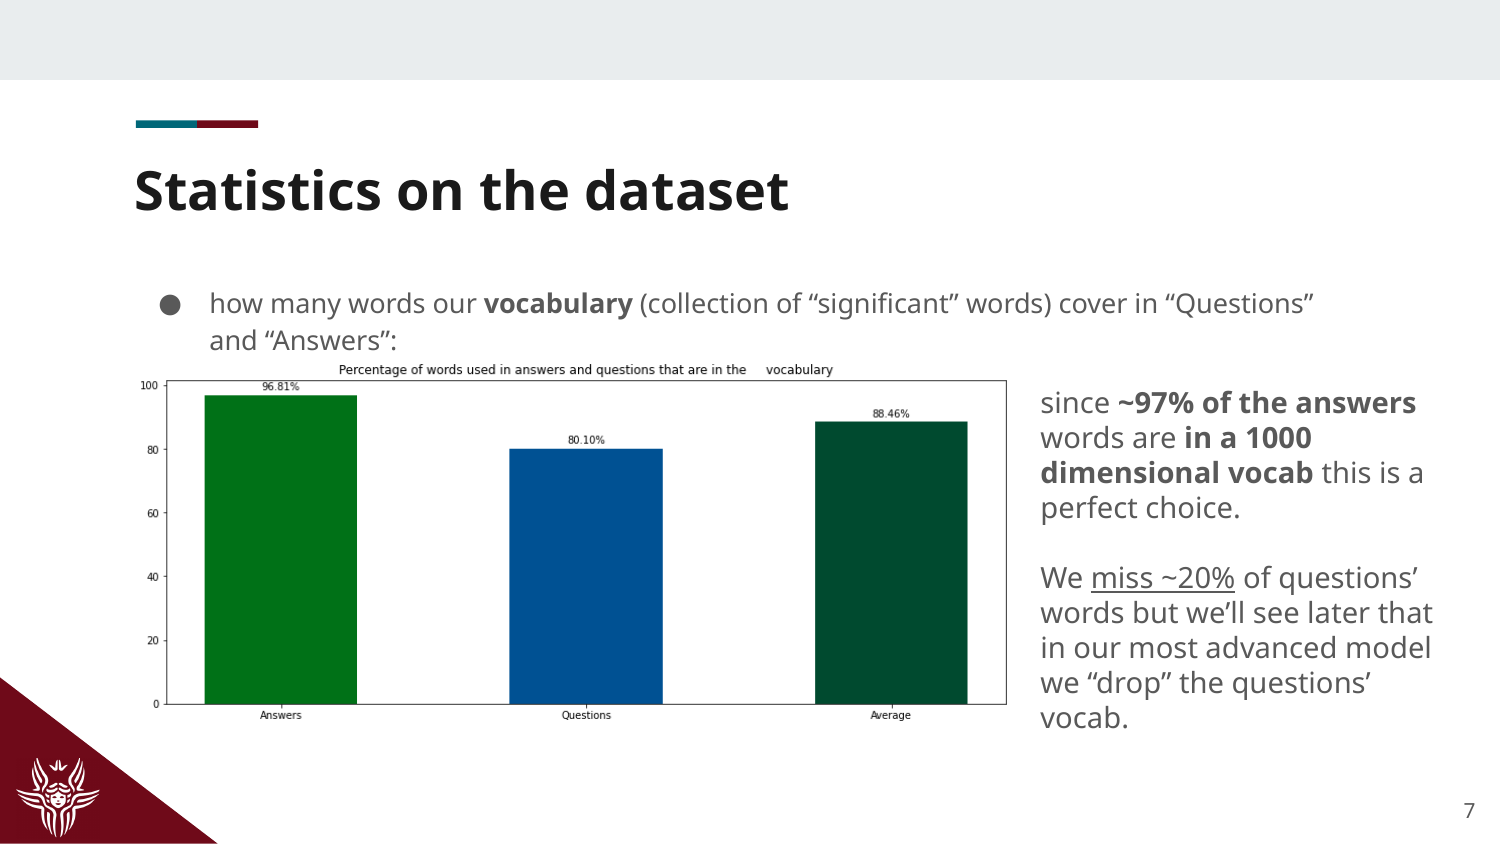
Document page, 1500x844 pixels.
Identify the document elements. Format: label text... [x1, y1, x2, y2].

picture [16, 758, 100, 839]
picture [134, 355, 1020, 728]
list how many words our vocabulary (collection of “significant” words) cover in “Questions” and “Answers”: [119, 266, 1381, 637]
title Statistics on the dataset [119, 141, 1381, 230]
slide_number ‹#› [1400, 779, 1491, 844]
text_box since ~97% of the answers words are in a 1000 dimensional vocab this is a perfect choice. We miss ~20% of questions’ words but we’ll see later that in our most advanced model we “drop” the questions’ vocab. [1025, 369, 1472, 750]
